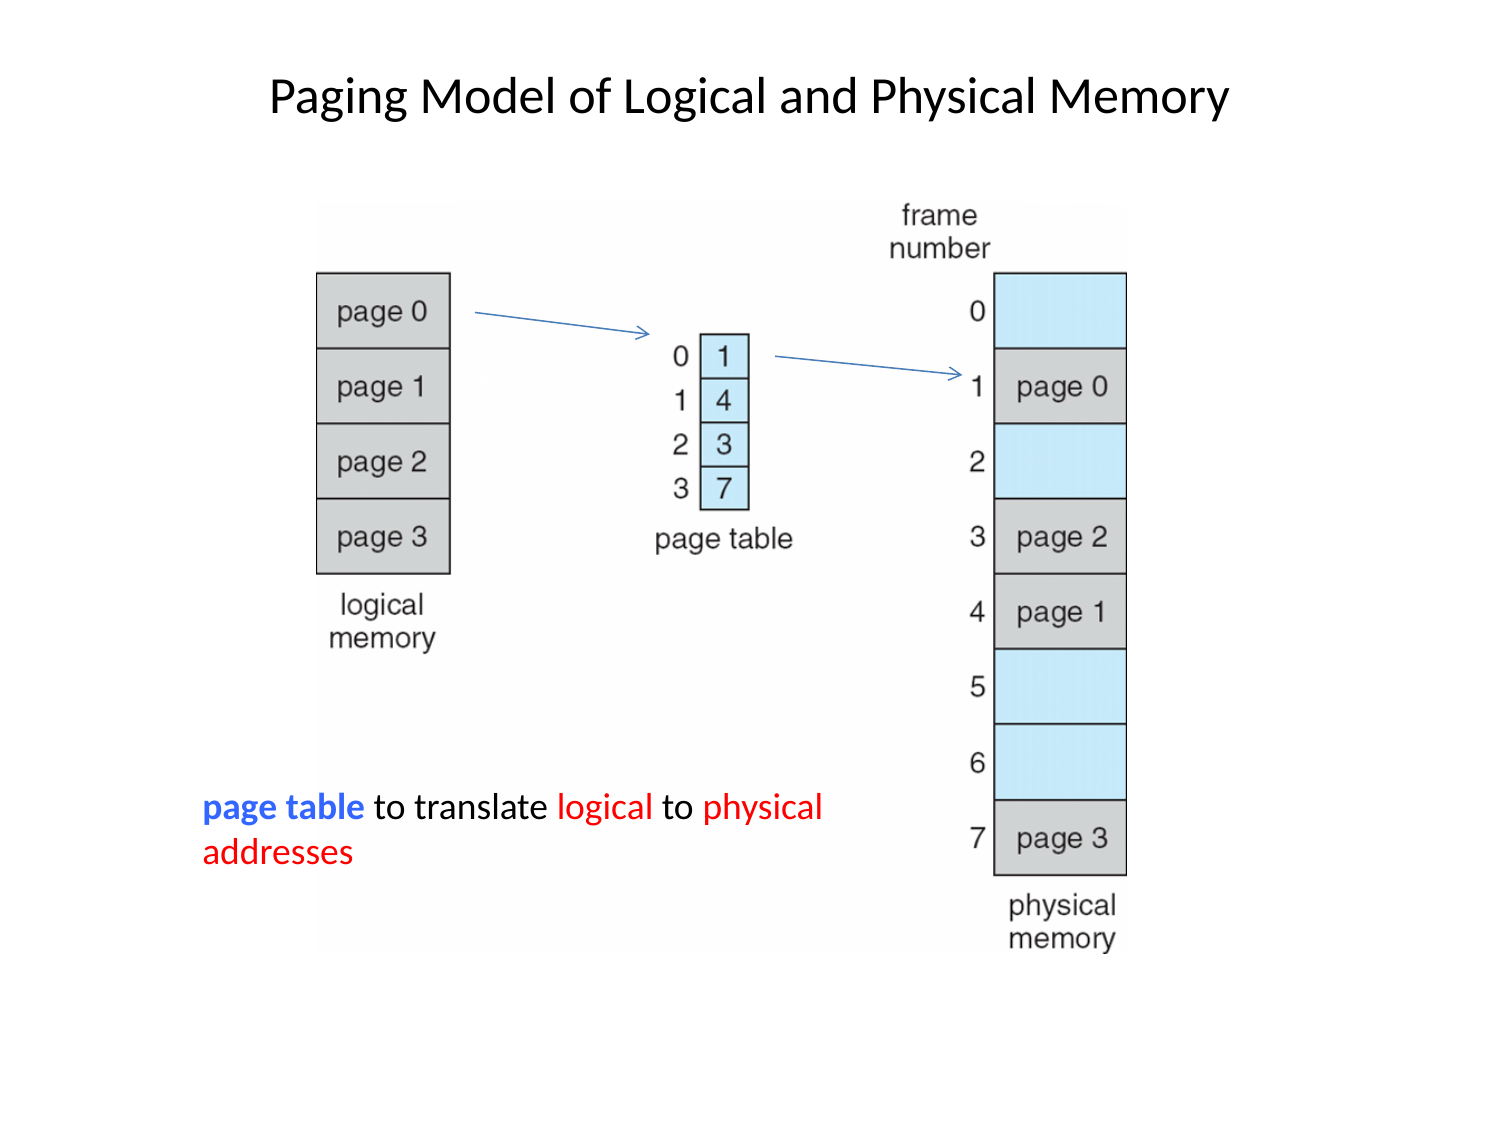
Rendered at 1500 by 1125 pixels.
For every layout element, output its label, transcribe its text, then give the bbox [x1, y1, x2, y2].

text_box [474, 312, 651, 335]
title Paging Model of Logical and Physical Memory [75, 39, 1425, 146]
text_box page table to translate logical to physical addresses [187, 774, 311, 880]
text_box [774, 355, 963, 376]
picture [316, 197, 1127, 955]
